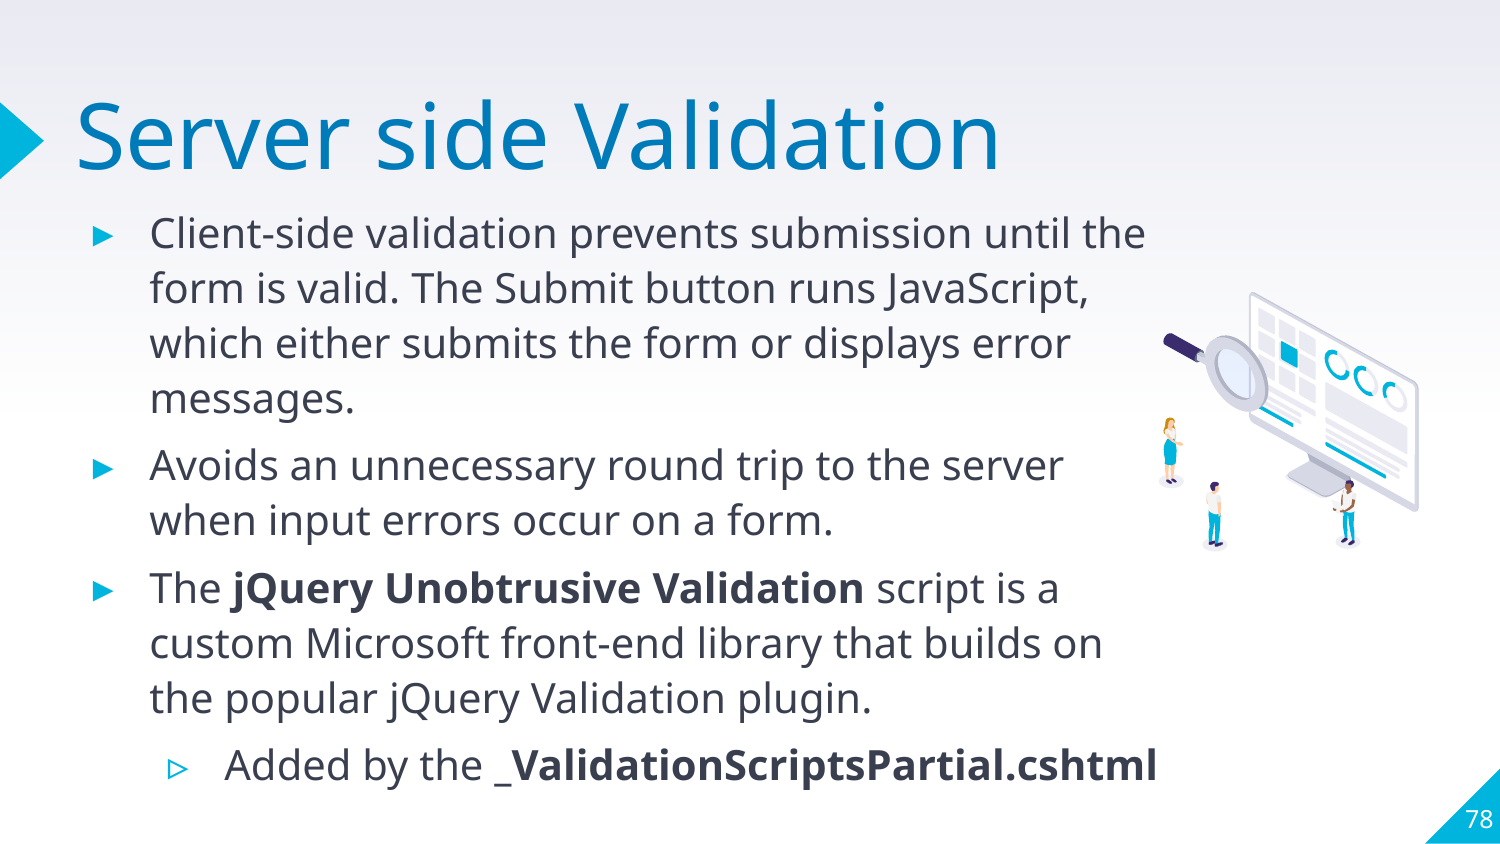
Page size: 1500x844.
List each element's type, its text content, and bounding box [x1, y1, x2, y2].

list Client-side validation prevents submission until the form is valid. The Submit button runs JavaScript, which either submits the form or displays error messages. Avoids an unnecessary round trip to the server when input errors occur on a form. The jQuery Unobtrusive Validation script is a custom Microsoft front-end library that builds on the popular jQuery Validation plugin. Added by the _ValidationScriptsPartial.cshtml [74, 201, 1167, 761]
slide_number 78 [1418, 760, 1494, 838]
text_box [1158, 291, 1420, 552]
title Server side Validation [75, 99, 1155, 201]
